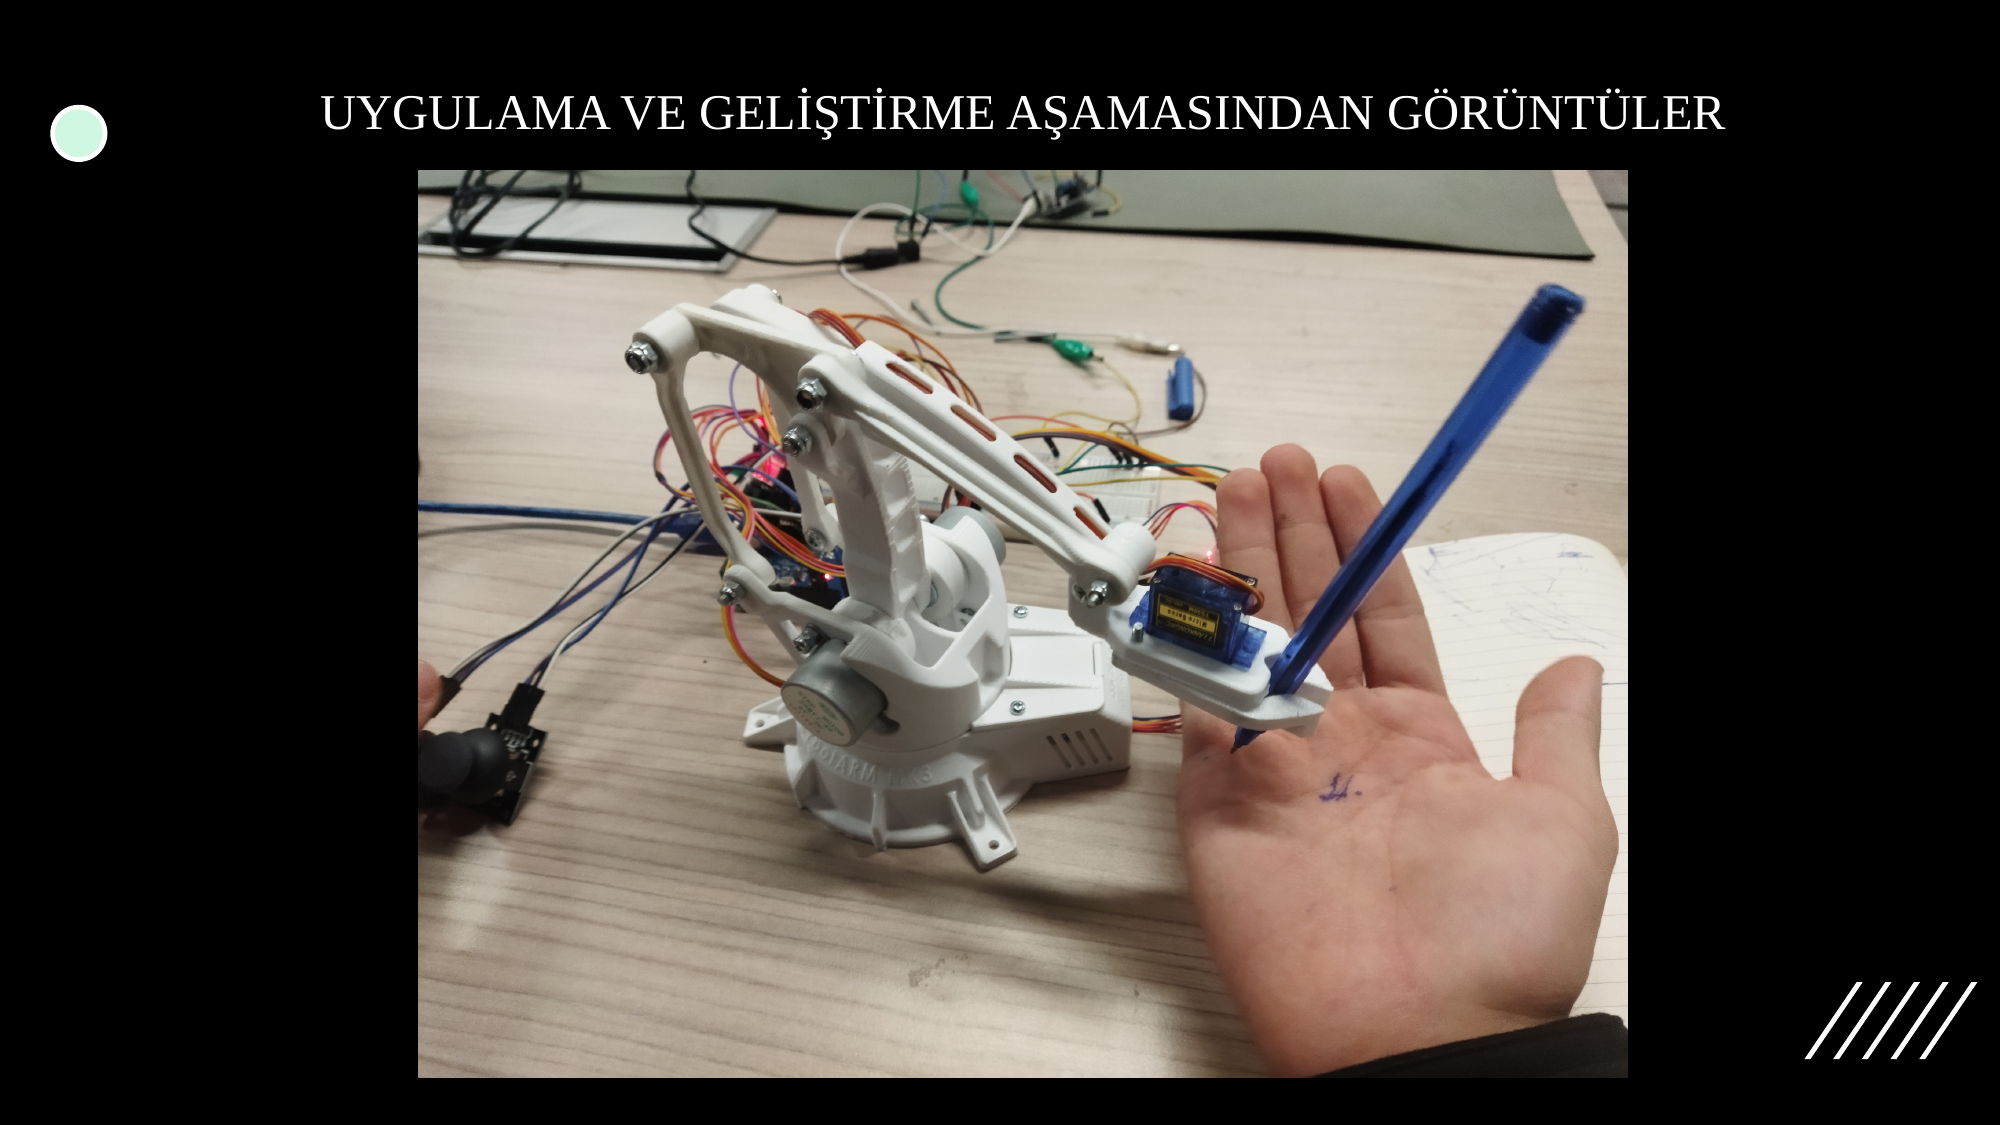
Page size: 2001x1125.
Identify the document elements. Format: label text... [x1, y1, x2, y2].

text_box UYGULAMA VE GELİŞTİRME AŞAMASINDAN GÖRÜNTÜLER [305, 71, 1741, 147]
picture [418, 170, 1628, 1078]
